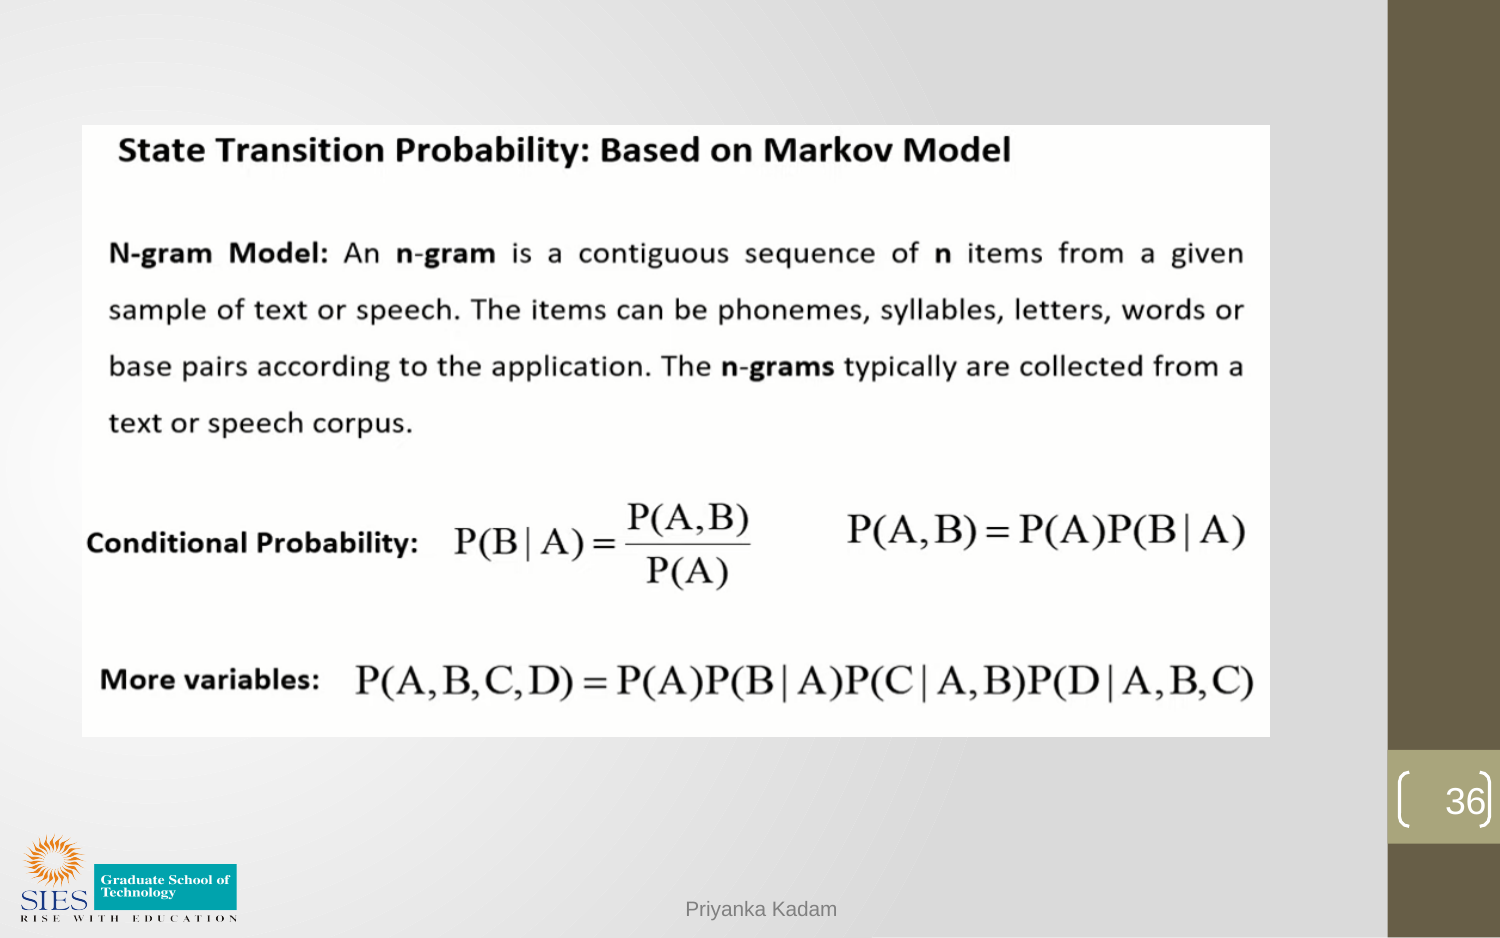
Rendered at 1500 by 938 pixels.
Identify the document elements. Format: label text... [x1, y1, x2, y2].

picture [82, 124, 1270, 737]
picture [20, 832, 237, 922]
slide_number 36 [1397, 770, 1492, 828]
